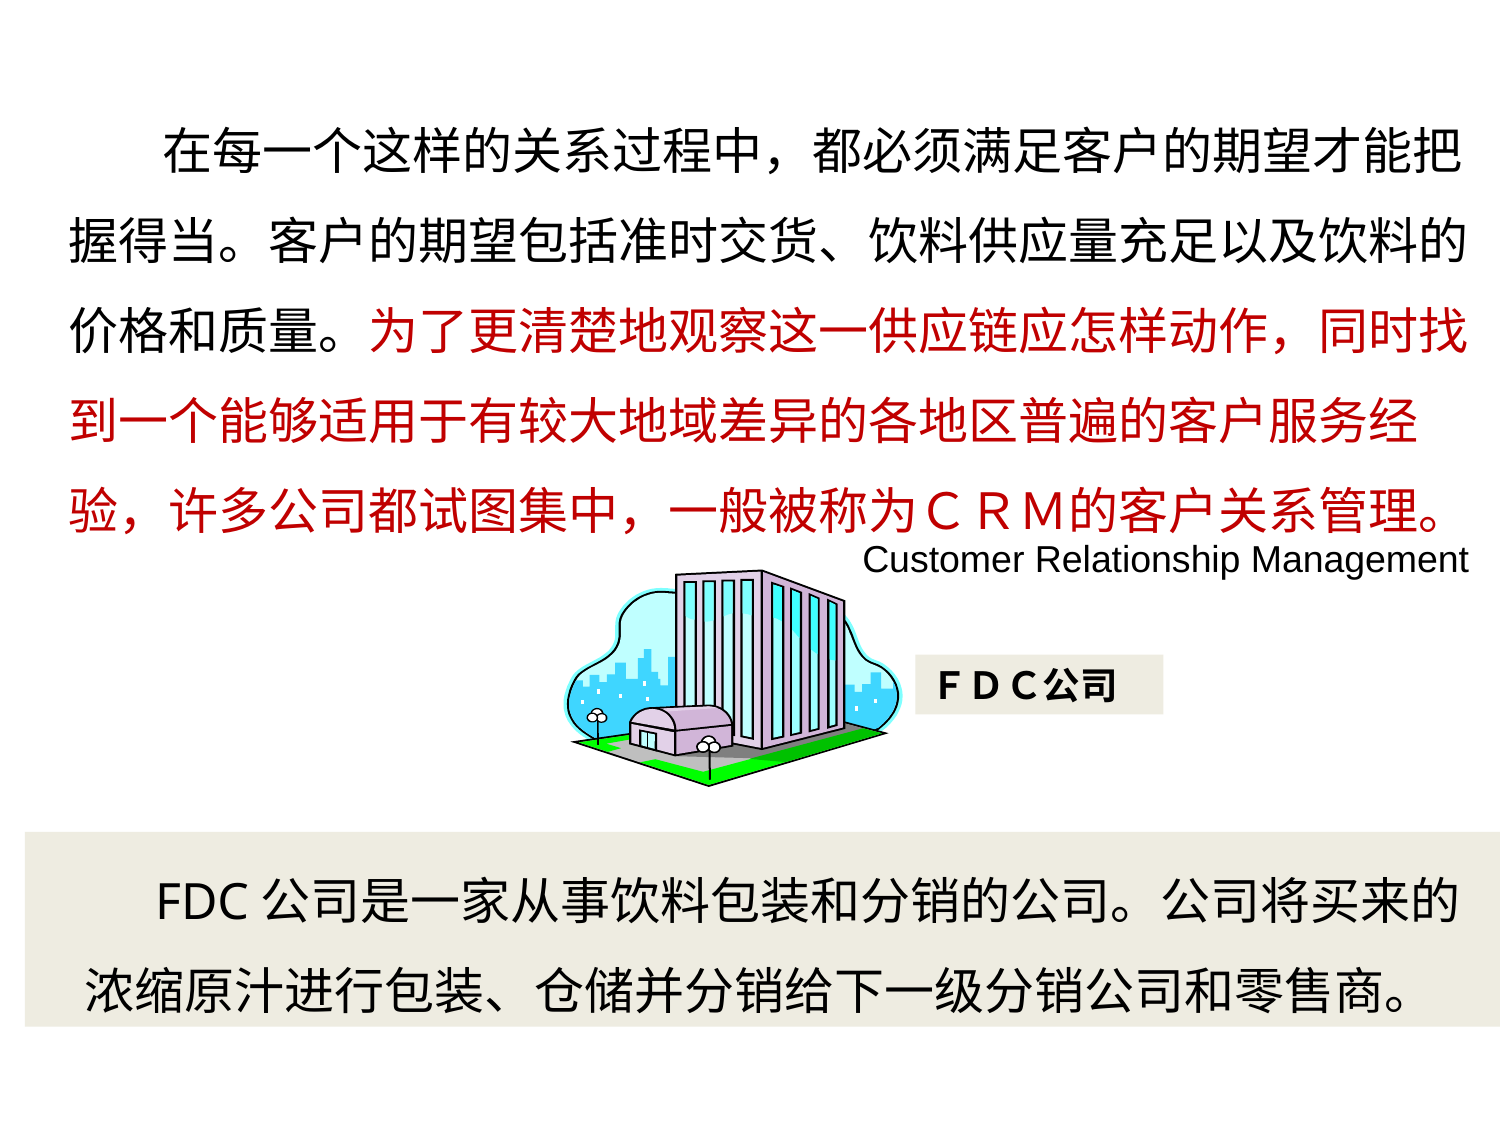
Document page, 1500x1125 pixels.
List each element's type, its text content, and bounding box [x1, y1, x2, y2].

list 在每一个这样的关系过程中，都必须满足客户的期望才能把握得当。客户的期望包括准时交货、饮料供应量充足以及饮料的价格和质量。为了更清楚地观察这一供应链应怎样动作，同时找到一个能够适用于有较大地域差异的各地区普遍的客户服务经验，许多公司都试图集中，一般被称为ＣＲＭ的客户关系管理。 [12, 82, 1488, 735]
text_box Customer Relationship Management [847, 527, 1485, 588]
text_box FDC公司是一家从事饮料包装和分销的公司。公司将买来的浓缩原汁进行包装、仓储并分销给下一级分销公司和零售商。 [24, 831, 1500, 1027]
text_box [561, 568, 1164, 788]
